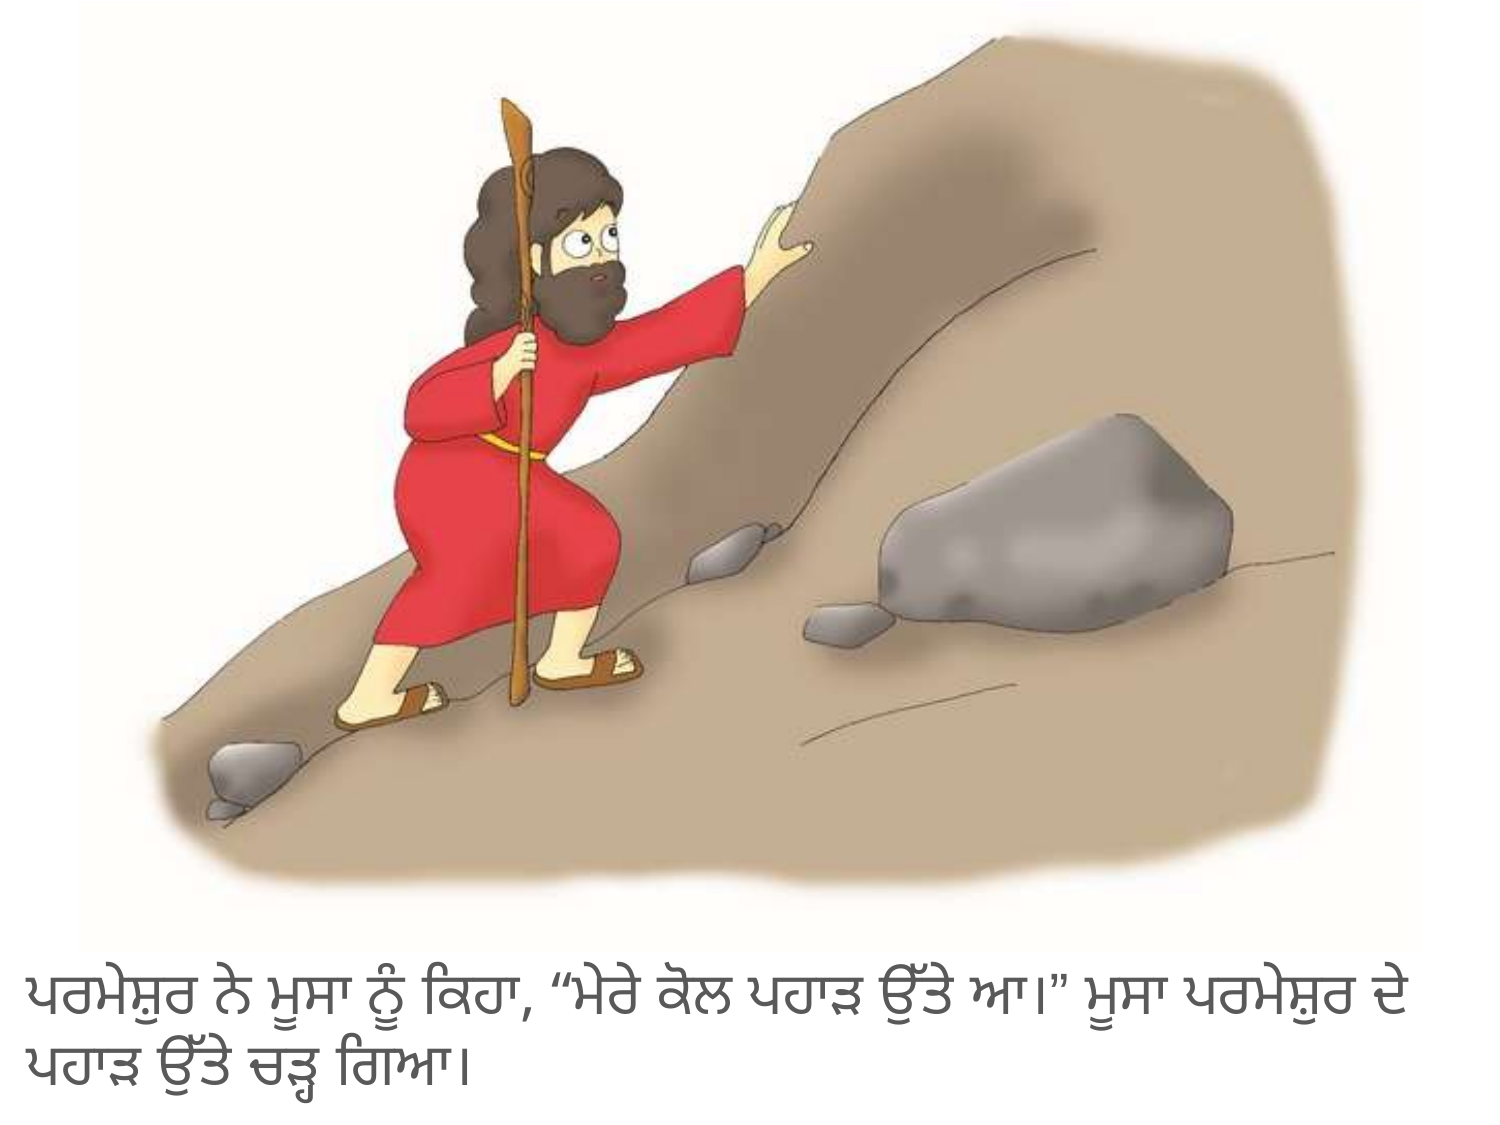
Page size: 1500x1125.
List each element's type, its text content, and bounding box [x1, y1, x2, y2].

picture [78, 0, 1422, 953]
text_box ਪਰਮੇਸ਼ੁਰ ਨੇ ਮੂਸਾ ਨੂੰ ਕਿਹਾ, “ਮੇਰੇ ਕੋਲ ਪਹਾੜ ਉੱਤੇ ਆ।” ਮੂਸਾ ਪਰਮੇਸ਼ੁਰ ਦੇ ਪਹਾੜ ਉੱਤੇ ਚੜ੍ਹ ਗਿਆ। [11, 949, 1483, 1104]
